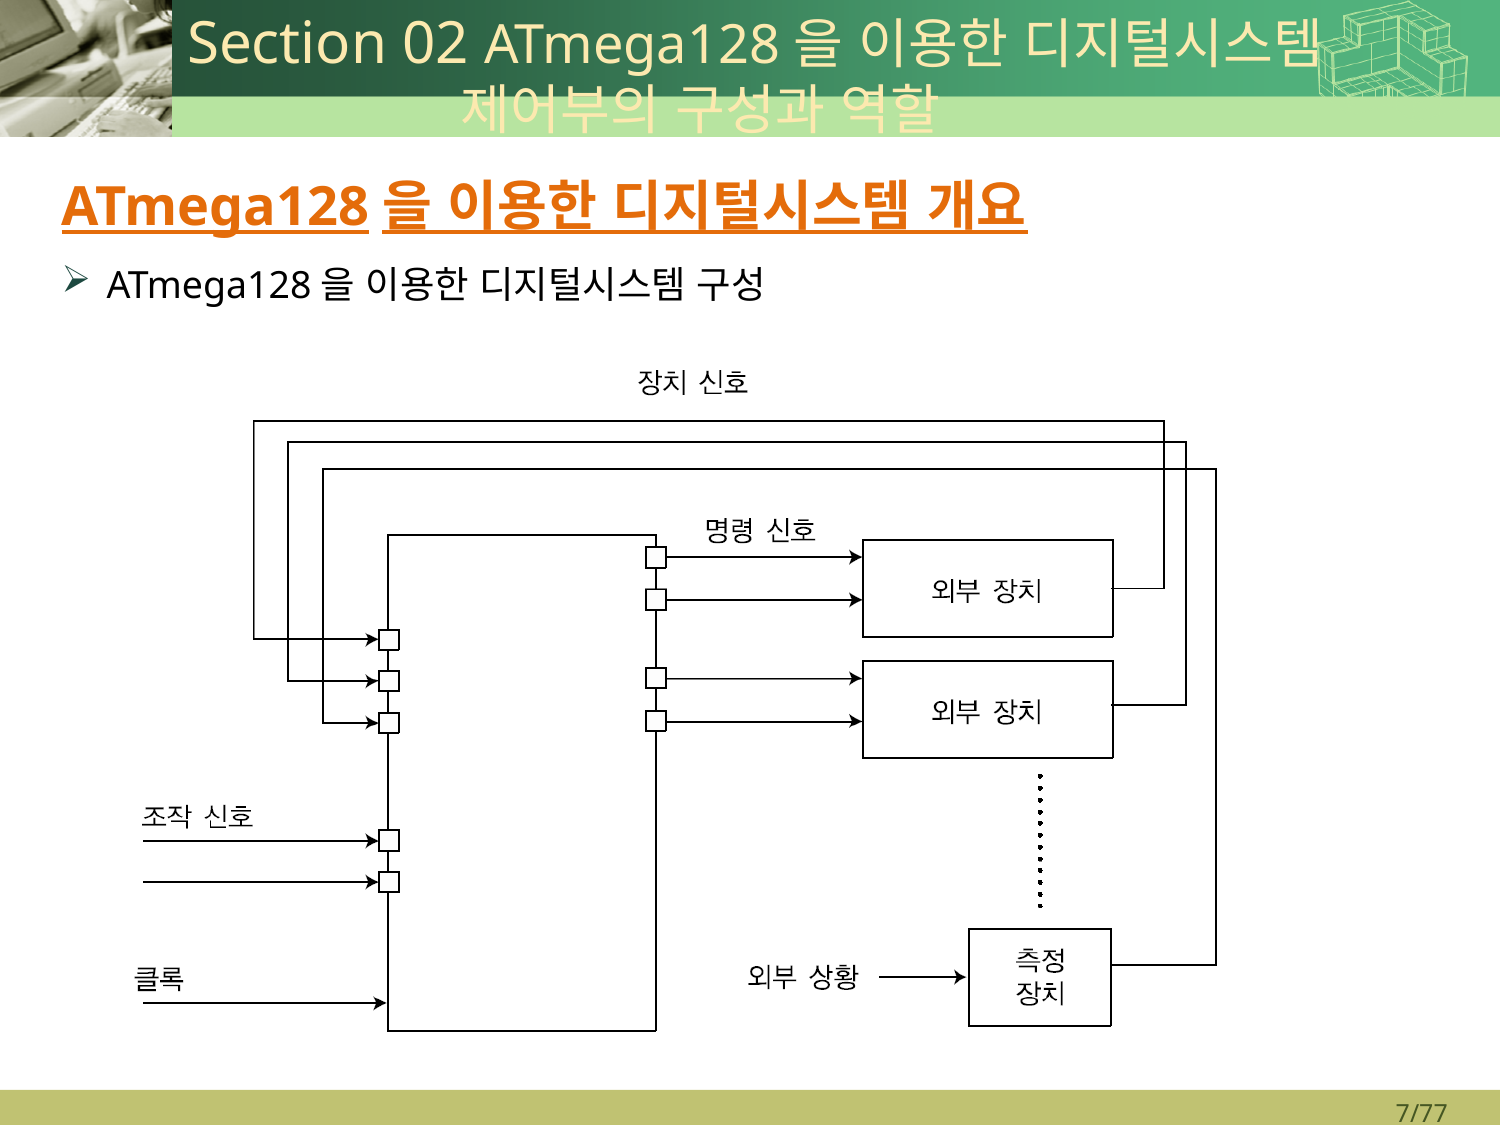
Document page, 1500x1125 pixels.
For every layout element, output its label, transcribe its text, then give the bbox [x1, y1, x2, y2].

text_box [0, 0, 1500, 75]
picture [0, 75, 1500, 151]
list ATmega128을 이용한 디지털시스템 개요 ATmega128을 이용한 디지털시스템 구성 [46, 164, 1459, 1067]
title Section 02 ATmega128을 이용한 디지털시스템 제어부의 구성과 역할 제어부의 구성과 역할 [172, 75, 1500, 94]
picture [123, 361, 1223, 1044]
